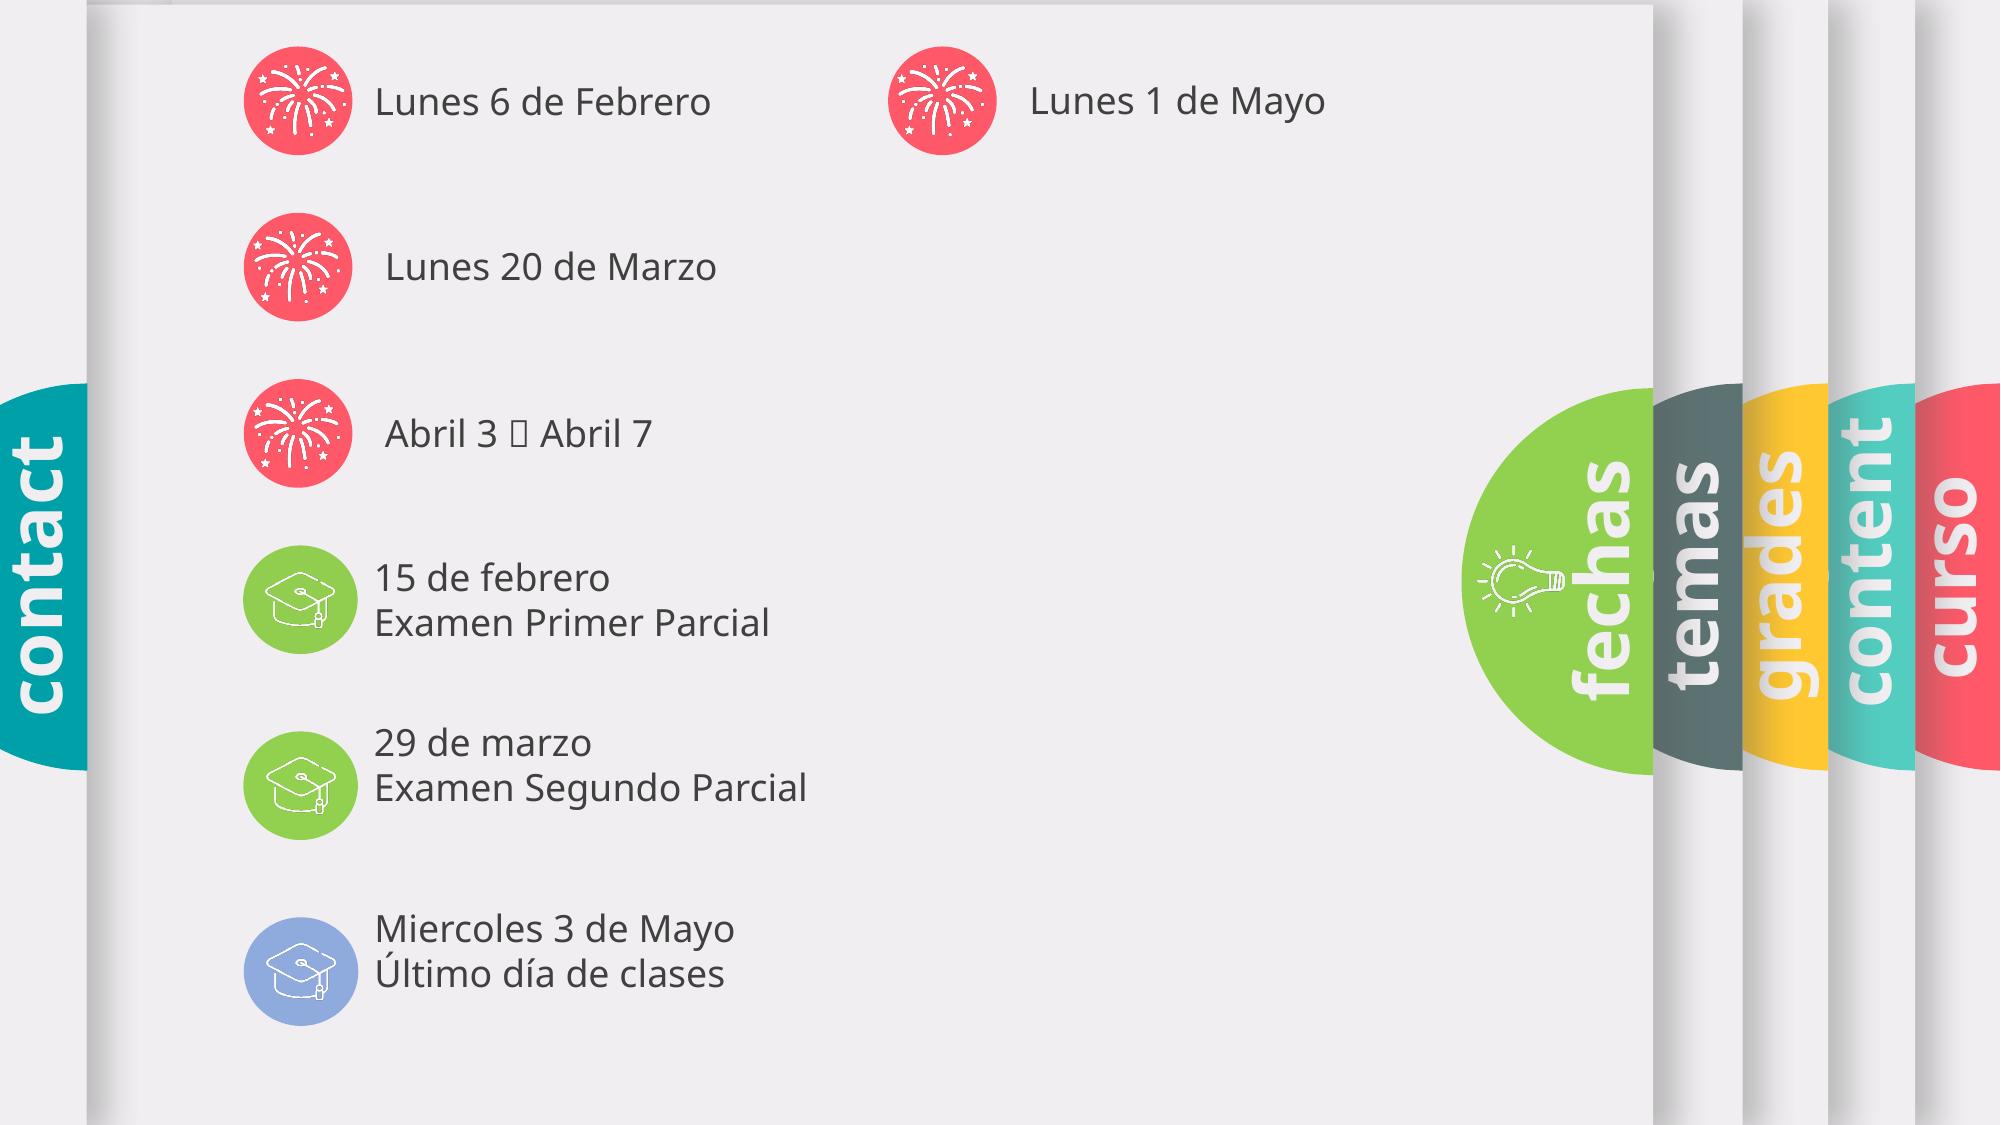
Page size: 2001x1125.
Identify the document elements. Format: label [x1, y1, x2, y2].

text_box [243, 379, 764, 488]
text_box [243, 212, 764, 322]
text_box [1916, 0, 2000, 1125]
text_box [888, 46, 1409, 156]
text_box [88, 4, 1654, 1125]
text_box [88, 0, 172, 4]
text_box [1743, 0, 1829, 1125]
text_box [1829, 0, 1916, 1125]
text_box [243, 545, 830, 655]
text_box [243, 897, 831, 1026]
text_box [243, 46, 754, 156]
text_box [243, 711, 831, 840]
text_box [0, 0, 88, 1125]
text_box [172, 0, 1743, 1125]
